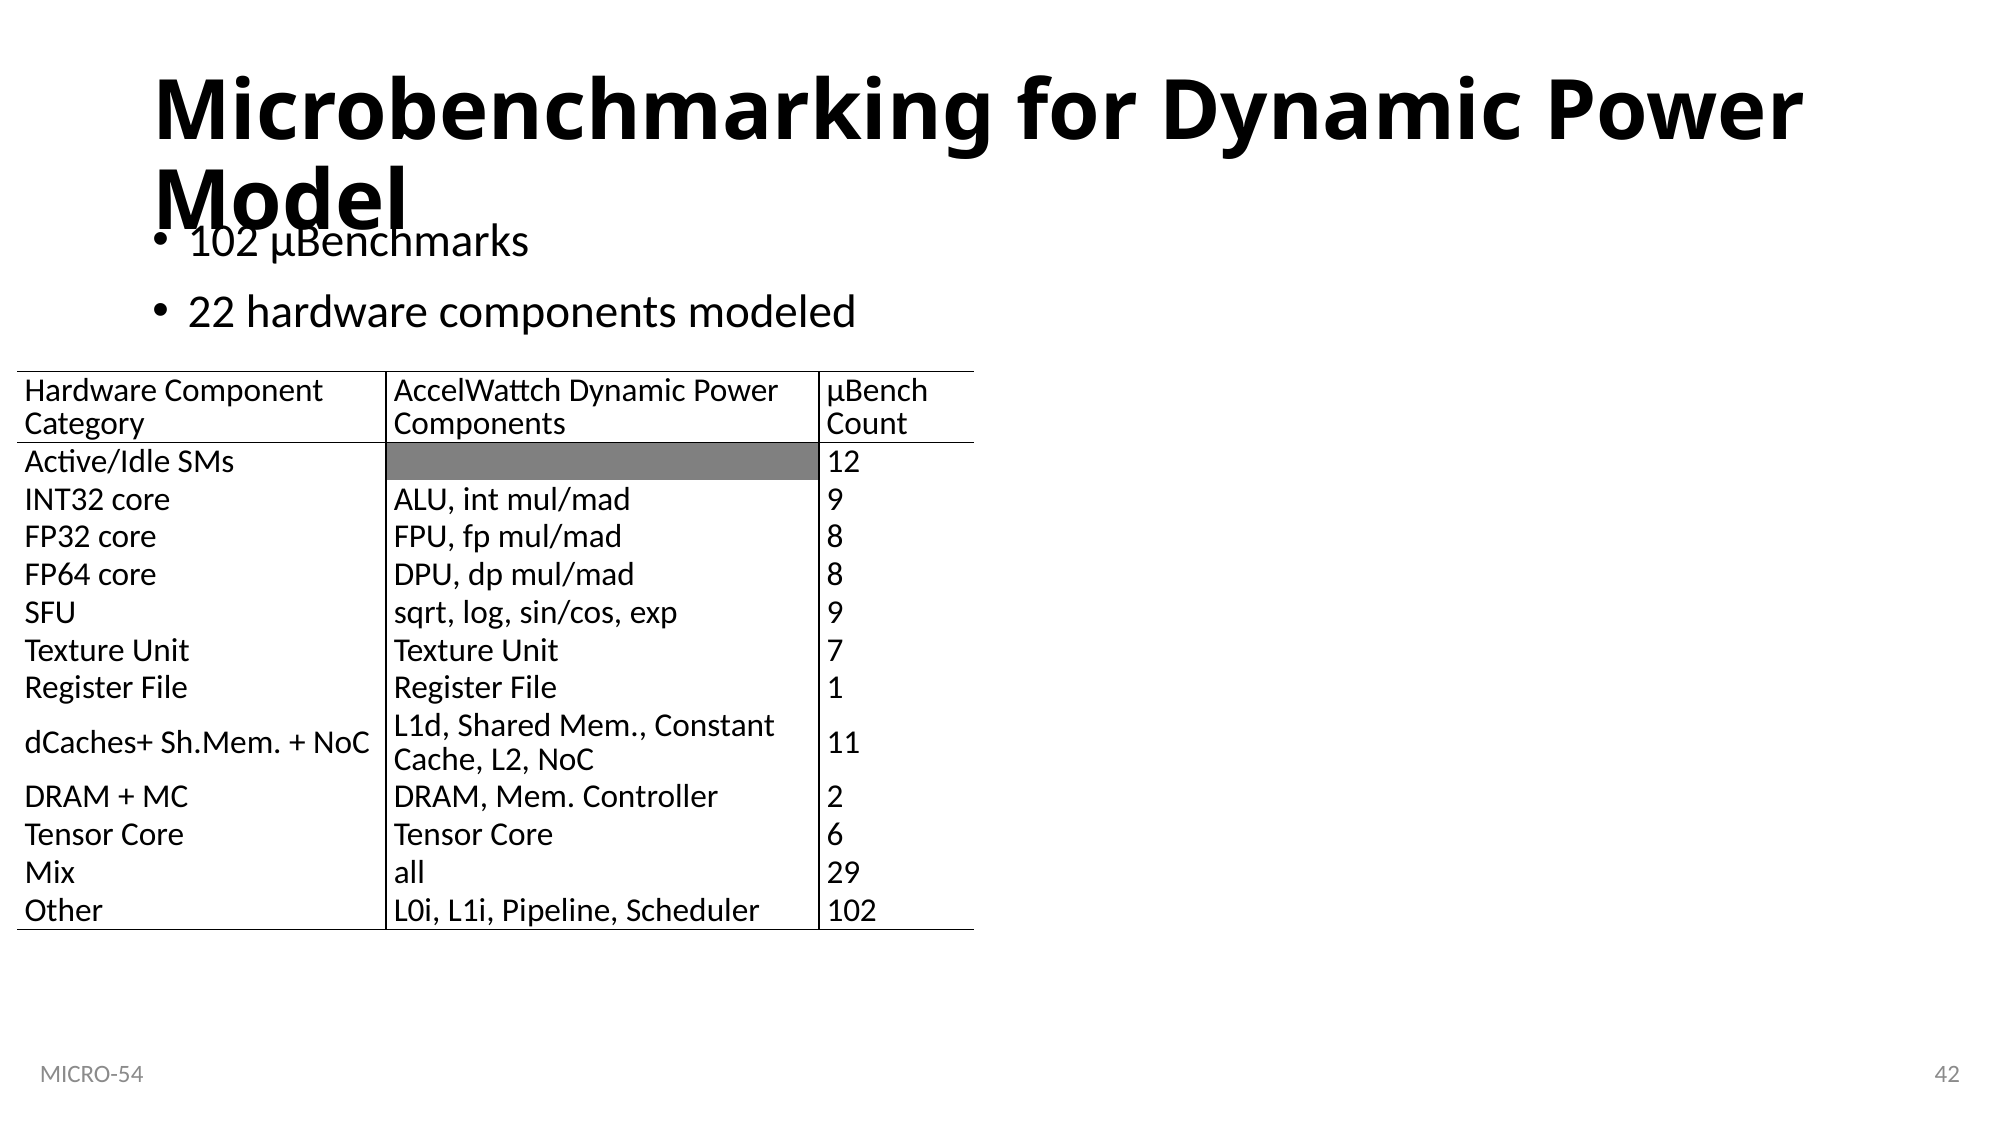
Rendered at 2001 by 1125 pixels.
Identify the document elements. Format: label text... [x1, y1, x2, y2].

table_cell 2 [820, 778, 974, 816]
table_cell Register File [17, 669, 385, 707]
table_cell L1d, Shared Mem., Constant Cache, L2, NoC [387, 707, 818, 778]
table_cell INT32 core [17, 480, 385, 518]
text_box MICRO-54 [24, 1042, 183, 1103]
table_cell 1 [820, 669, 974, 707]
table_cell all [387, 854, 818, 892]
table_cell FP32 core [17, 518, 385, 556]
table_cell Other [17, 892, 385, 929]
table_cell ALU, int mul/mad [387, 480, 818, 518]
table_cell SFU [17, 594, 385, 632]
table_cell DRAM + MC [17, 778, 385, 816]
table_cell 6 [820, 816, 974, 854]
table_cell Active/Idle SMs [17, 443, 385, 480]
table_cell dCaches+ Sh.Mem. + NoC [17, 707, 385, 778]
table_header µBench Count [820, 372, 974, 442]
table_cell Register File [387, 669, 818, 707]
table_cell Tensor Core [17, 816, 385, 854]
table_cell [387, 443, 818, 480]
slide_number 42 [1911, 1042, 1975, 1103]
table_cell DRAM, Mem. Controller [387, 778, 818, 816]
table_cell sqrt, log, sin/cos, exp [387, 594, 818, 632]
table_cell Tensor Core [387, 816, 818, 854]
table_cell Texture Unit [387, 632, 818, 669]
table_cell 9 [820, 594, 974, 632]
table_cell 11 [820, 707, 974, 778]
table_cell 102 [820, 892, 974, 929]
title Microbenchmarking for Dynamic Power Model [137, 59, 1863, 278]
list 102 µBenchmarks 22 hardware components modeled [137, 208, 1720, 346]
table_cell 8 [820, 518, 974, 556]
table_cell 8 [820, 556, 974, 594]
table_cell Mix [17, 854, 385, 892]
table_cell FPU, fp mul/mad [387, 518, 818, 556]
table_header AccelWattch Dynamic Power Components [387, 372, 818, 442]
table_cell Texture Unit [17, 632, 385, 669]
table_cell 29 [820, 854, 974, 892]
table_cell L0i, L1i, Pipeline, Scheduler [387, 892, 818, 929]
table_cell 12 [820, 443, 974, 480]
table_cell 9 [820, 480, 974, 518]
table_header Hardware Component Category [17, 372, 385, 442]
table_cell FP64 core [17, 556, 385, 594]
table_cell DPU, dp mul/mad [387, 556, 818, 594]
table_cell 7 [820, 632, 974, 669]
